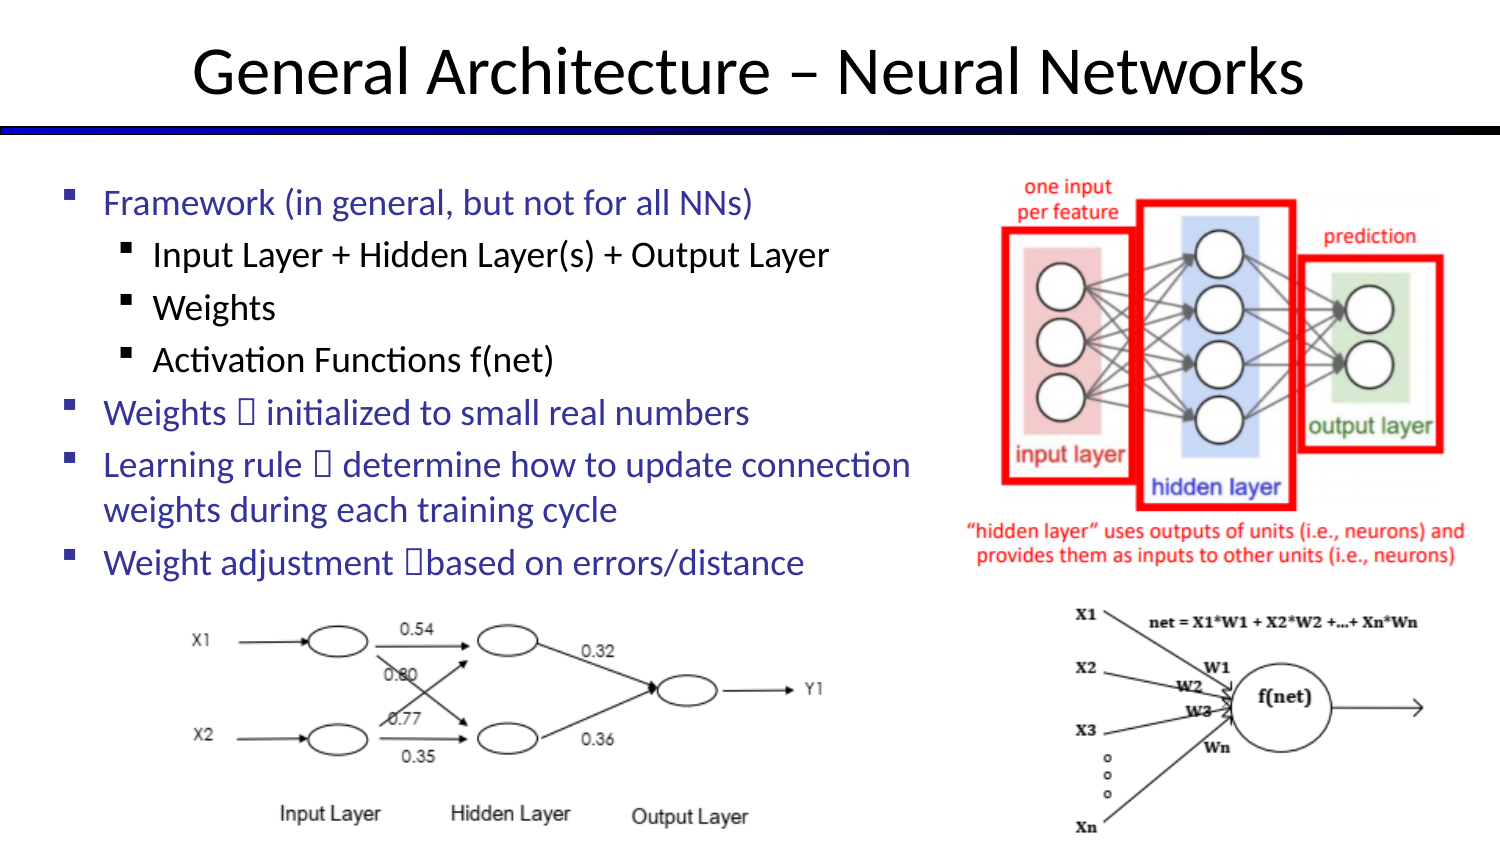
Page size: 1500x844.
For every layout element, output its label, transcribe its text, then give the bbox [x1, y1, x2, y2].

picture [1071, 594, 1451, 837]
list Framework (in general, but not for all NNs) Input Layer + Hidden Layer(s) + Output Layer Weights Activation Functions f(net) Weights  initialized to small real numbers Learning rule  determine how to update connection weights during each training cycle Weight adjustment based on errors/distance [49, 171, 966, 754]
title General Architecture – Neural Networks [0, 0, 1500, 138]
picture [170, 618, 845, 832]
picture [965, 168, 1481, 586]
